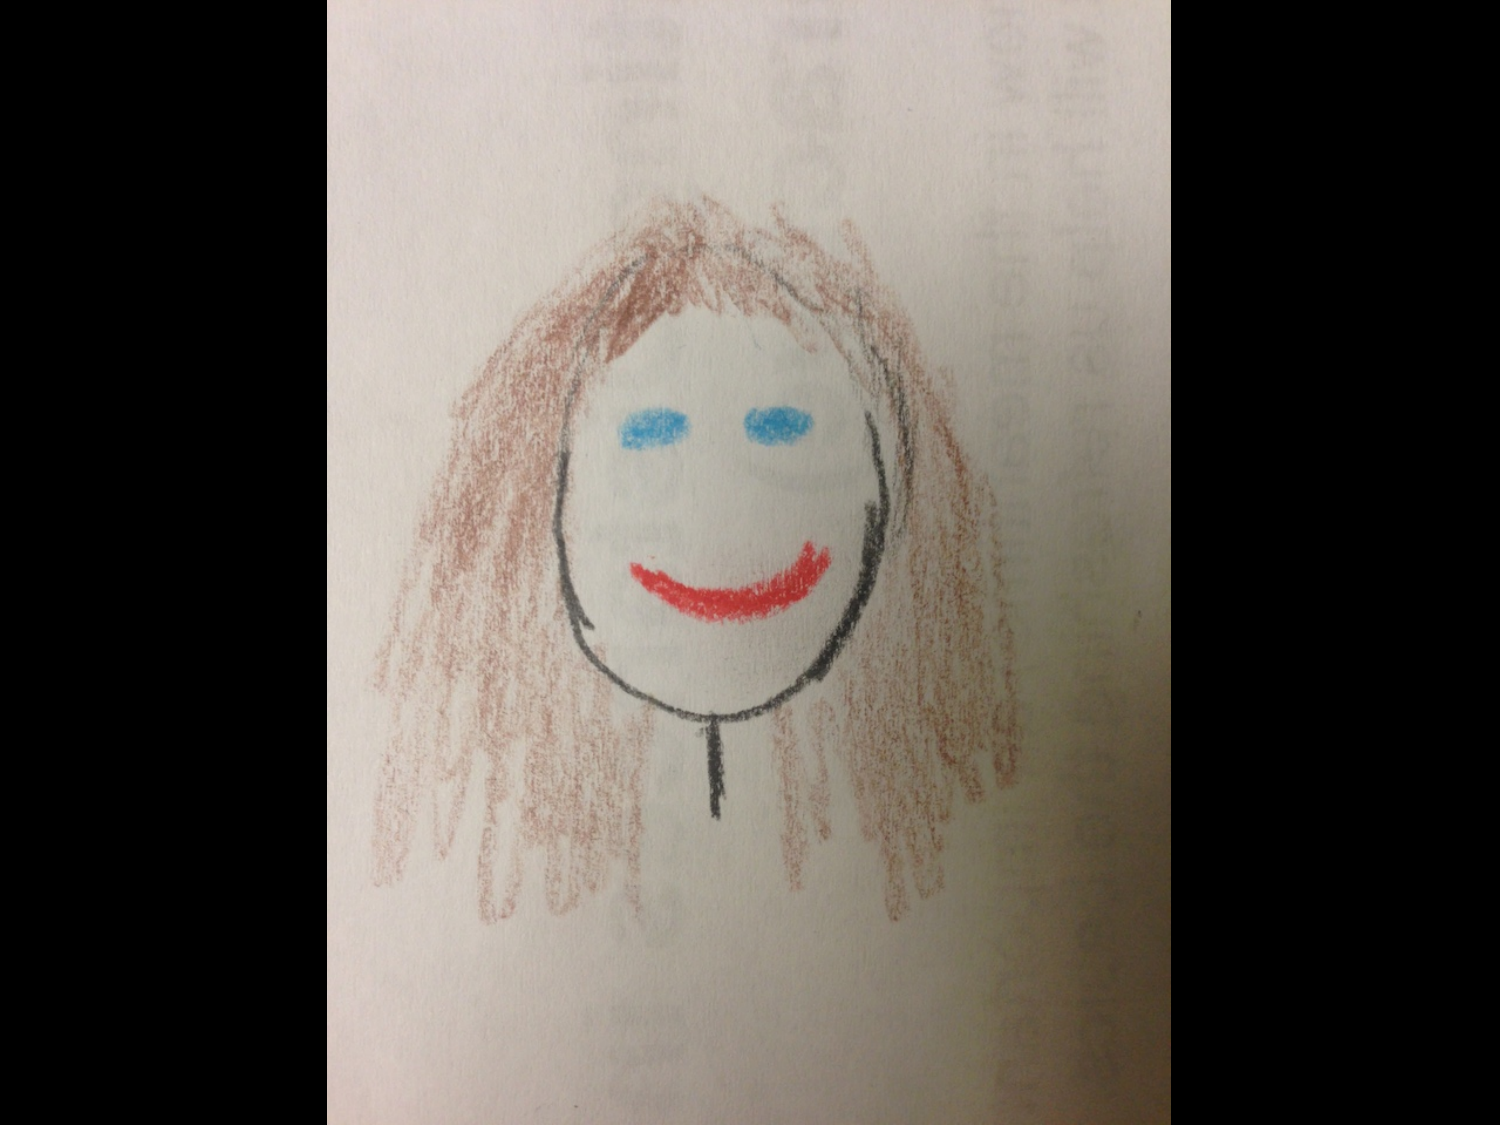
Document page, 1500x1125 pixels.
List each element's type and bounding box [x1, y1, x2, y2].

picture [326, 0, 1172, 1125]
